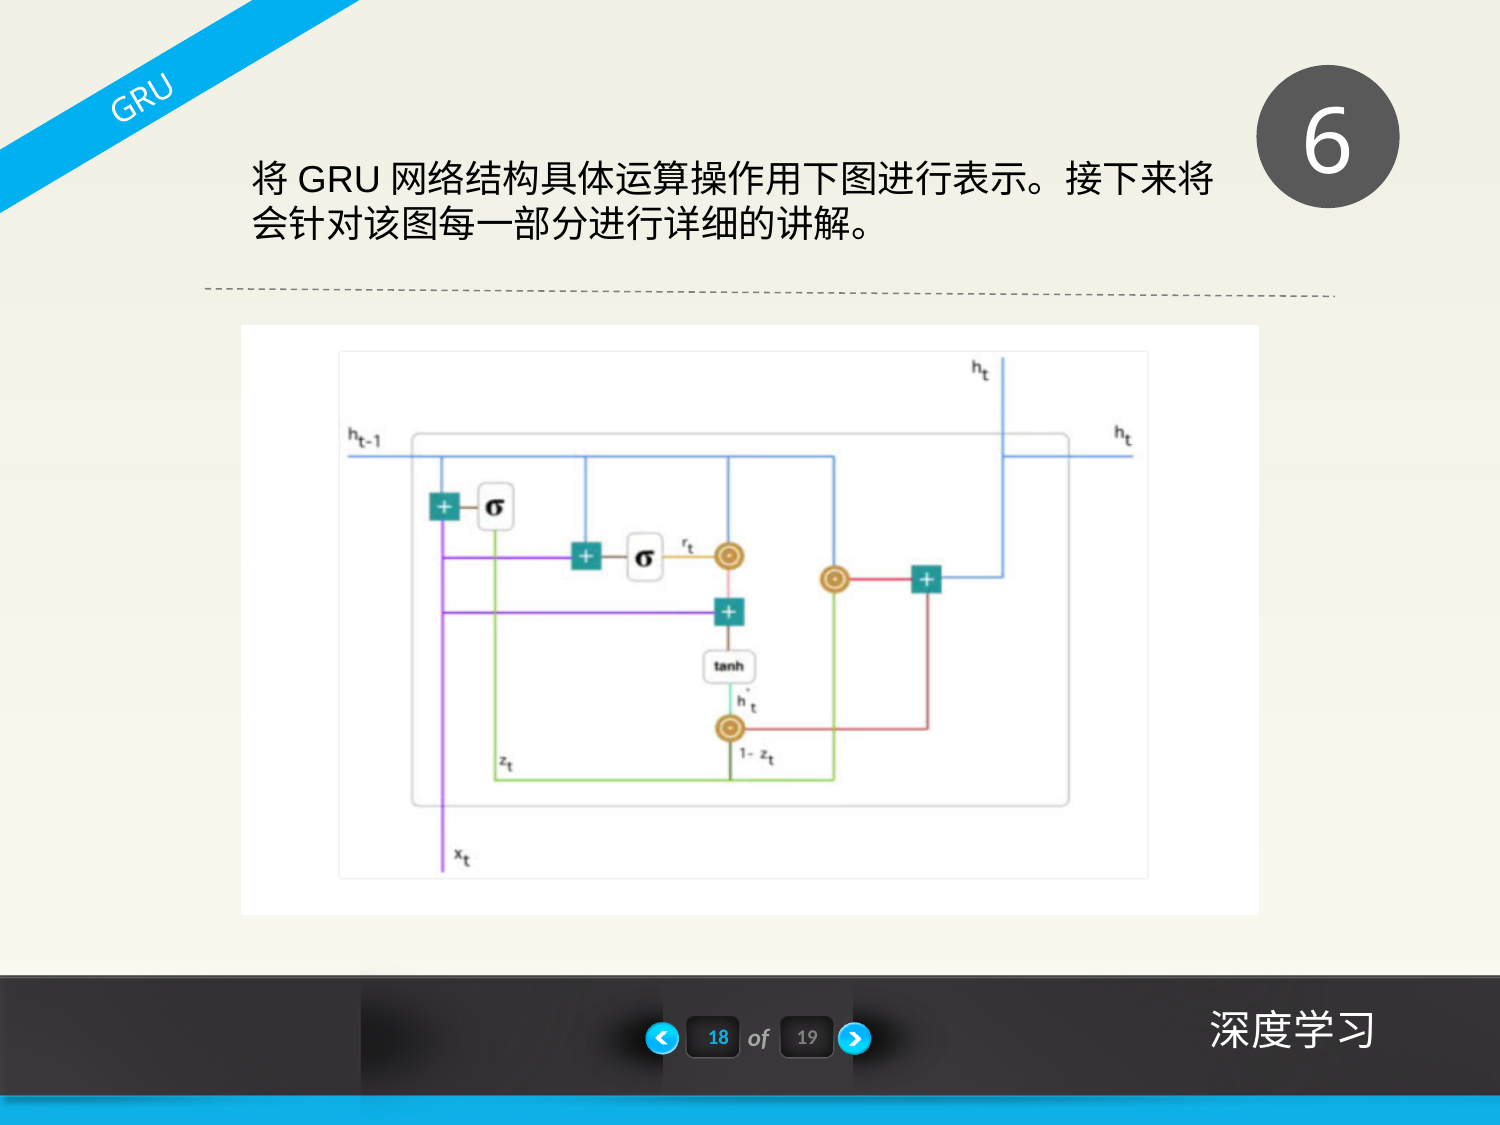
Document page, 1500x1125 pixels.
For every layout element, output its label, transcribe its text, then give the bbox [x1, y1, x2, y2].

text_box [204, 288, 1336, 297]
text_box 深度学习 [1080, 1009, 1500, 1062]
text_box of [747, 1014, 773, 1059]
text_box 6 [1254, 62, 1402, 211]
text_box 将GRU网络结构具体运算操作用下图进行表示。接下来将会针对该图每一部分进行详细的讲解。 [236, 148, 1257, 253]
picture [0, 0, 250, 148]
text_box GRU [0, 0, 360, 214]
picture [0, 0, 1500, 1096]
